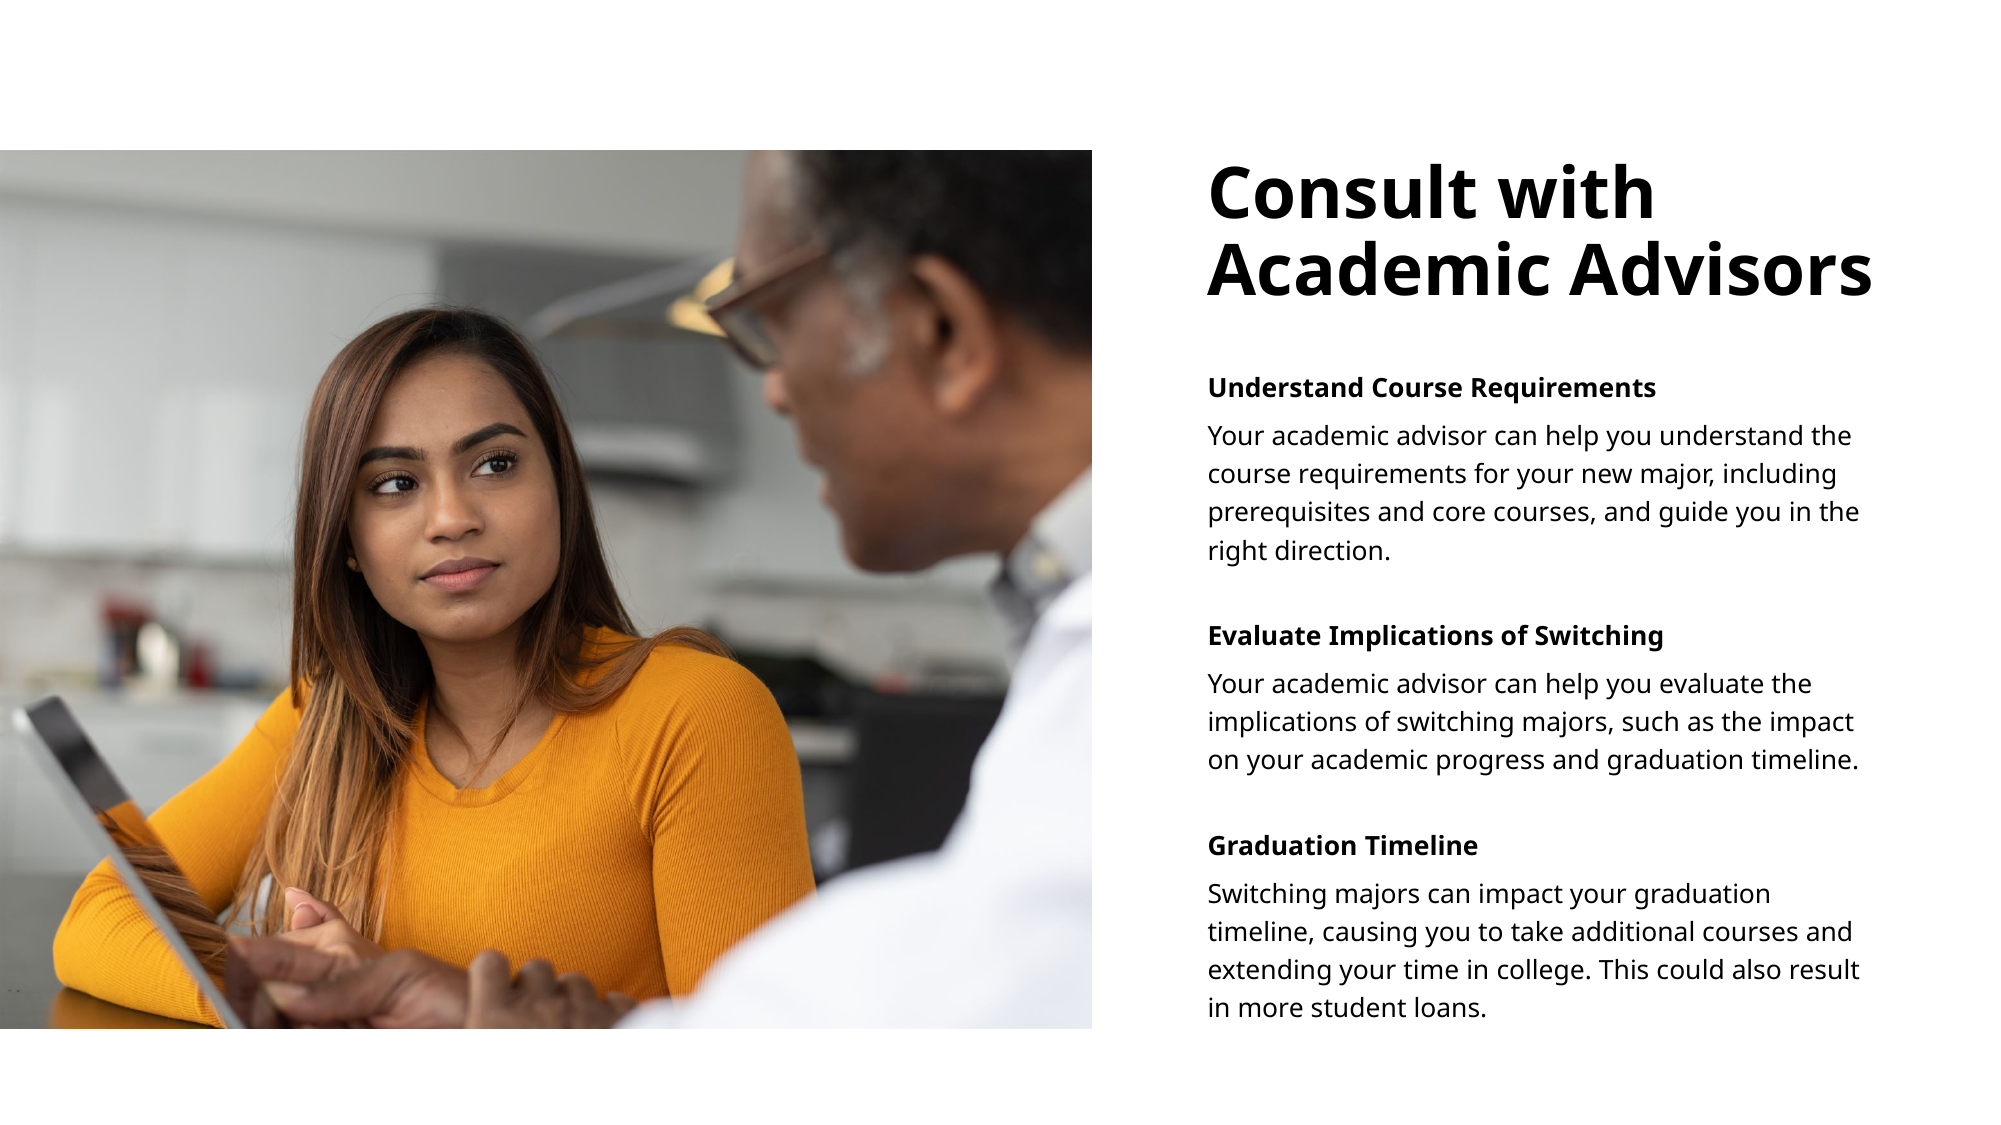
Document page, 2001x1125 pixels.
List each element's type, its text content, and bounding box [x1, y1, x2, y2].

list Understand Course Requirements Your academic advisor can help you understand the course requirements for your new major, including prerequisites and core courses, and guide you in the right direction. Evaluate Implications of Switching Your academic advisor can help you evaluate the implications of switching majors, such as the impact on your academic progress and graduation timeline. Graduation Timeline Switching majors can impact your graduation timeline, causing you to take additional courses and extending your time in college. This could also result in more student loans. [1192, 356, 1892, 1034]
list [0, 149, 1092, 1029]
title Consult with Academic Advisors [1192, 149, 1892, 330]
